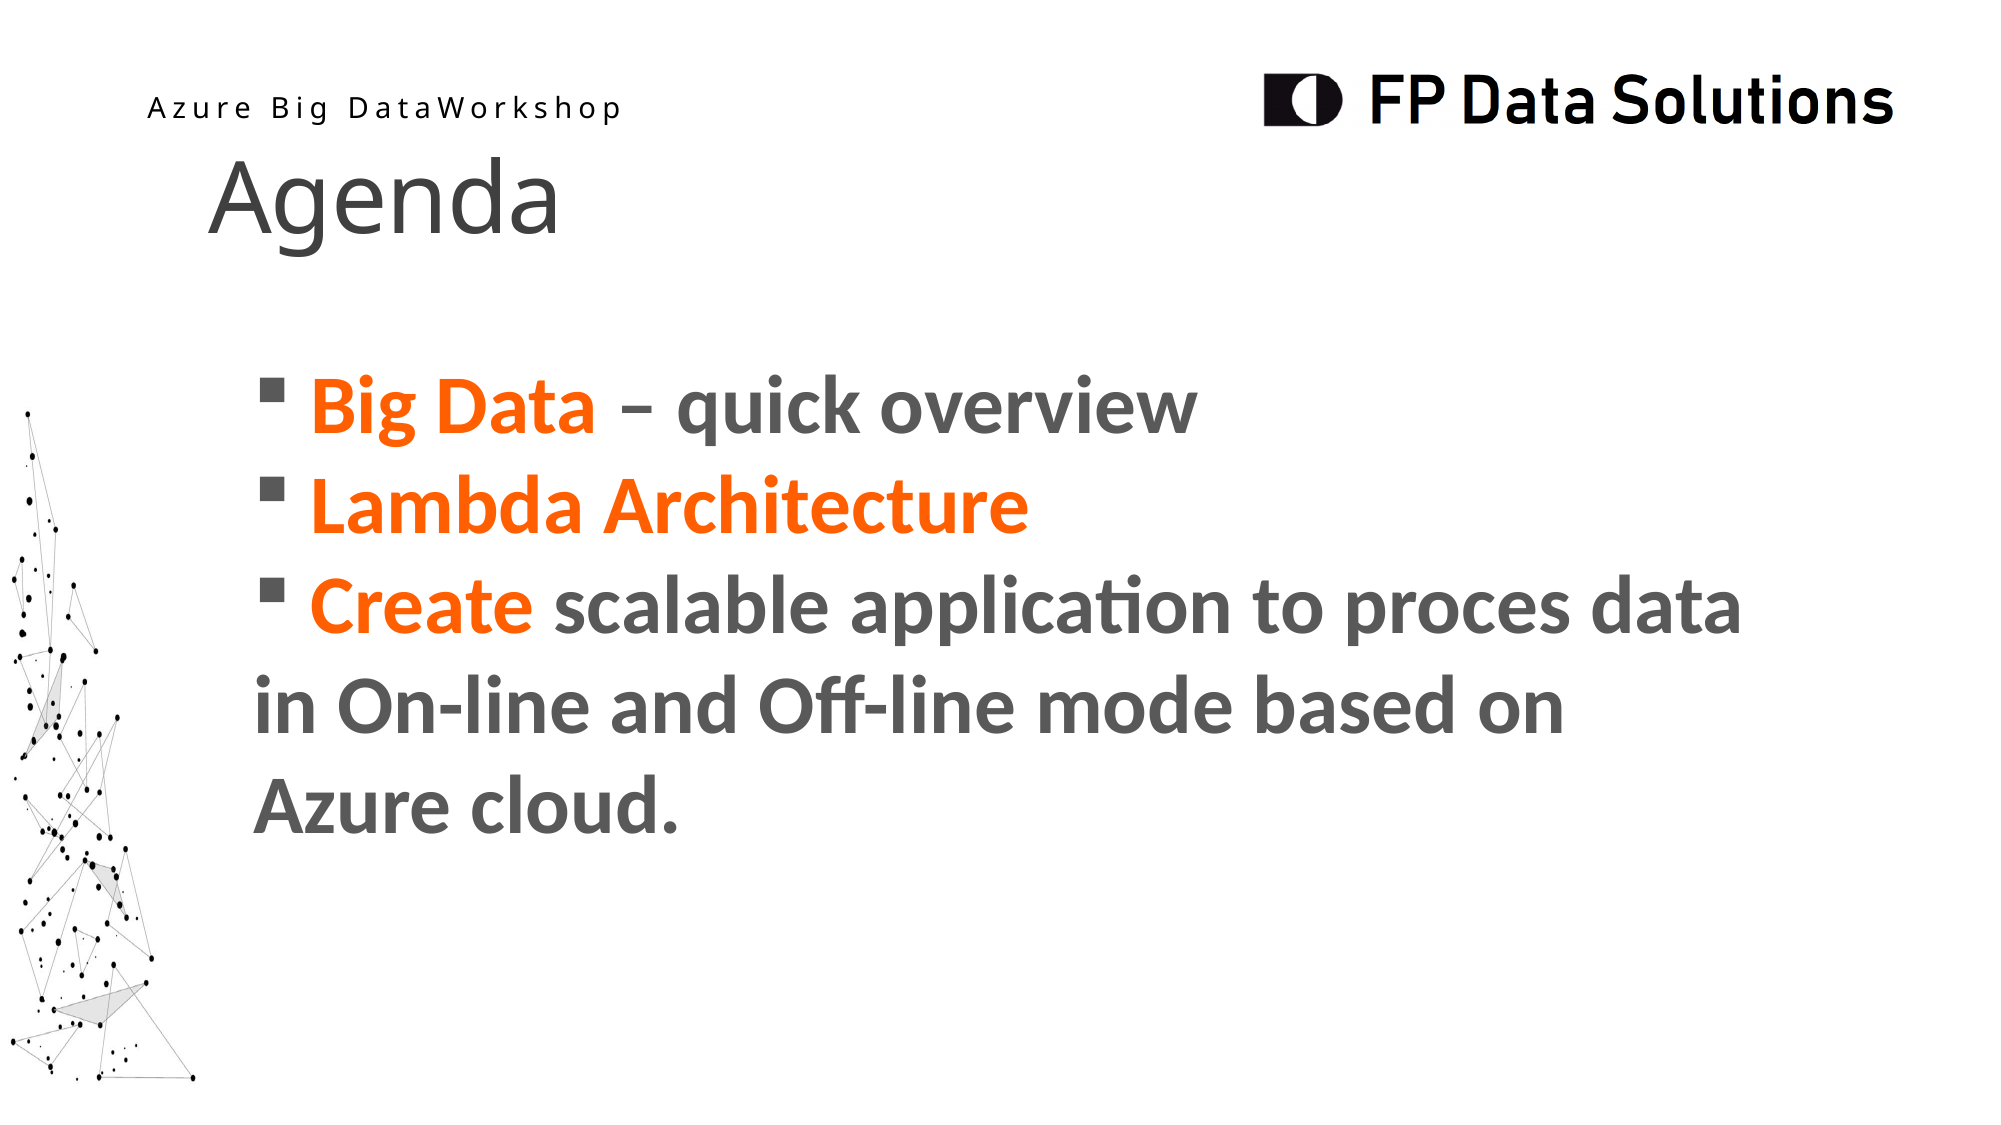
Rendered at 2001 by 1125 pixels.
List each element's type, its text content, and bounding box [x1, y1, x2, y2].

text_box Big Data – quick overview Lambda Architecture Create scalable application to proces data in On-line and Off-line mode based on Azure cloud. [238, 342, 1800, 858]
picture [0, 398, 205, 1093]
picture [1257, 64, 1898, 133]
list Agenda [193, 139, 958, 297]
